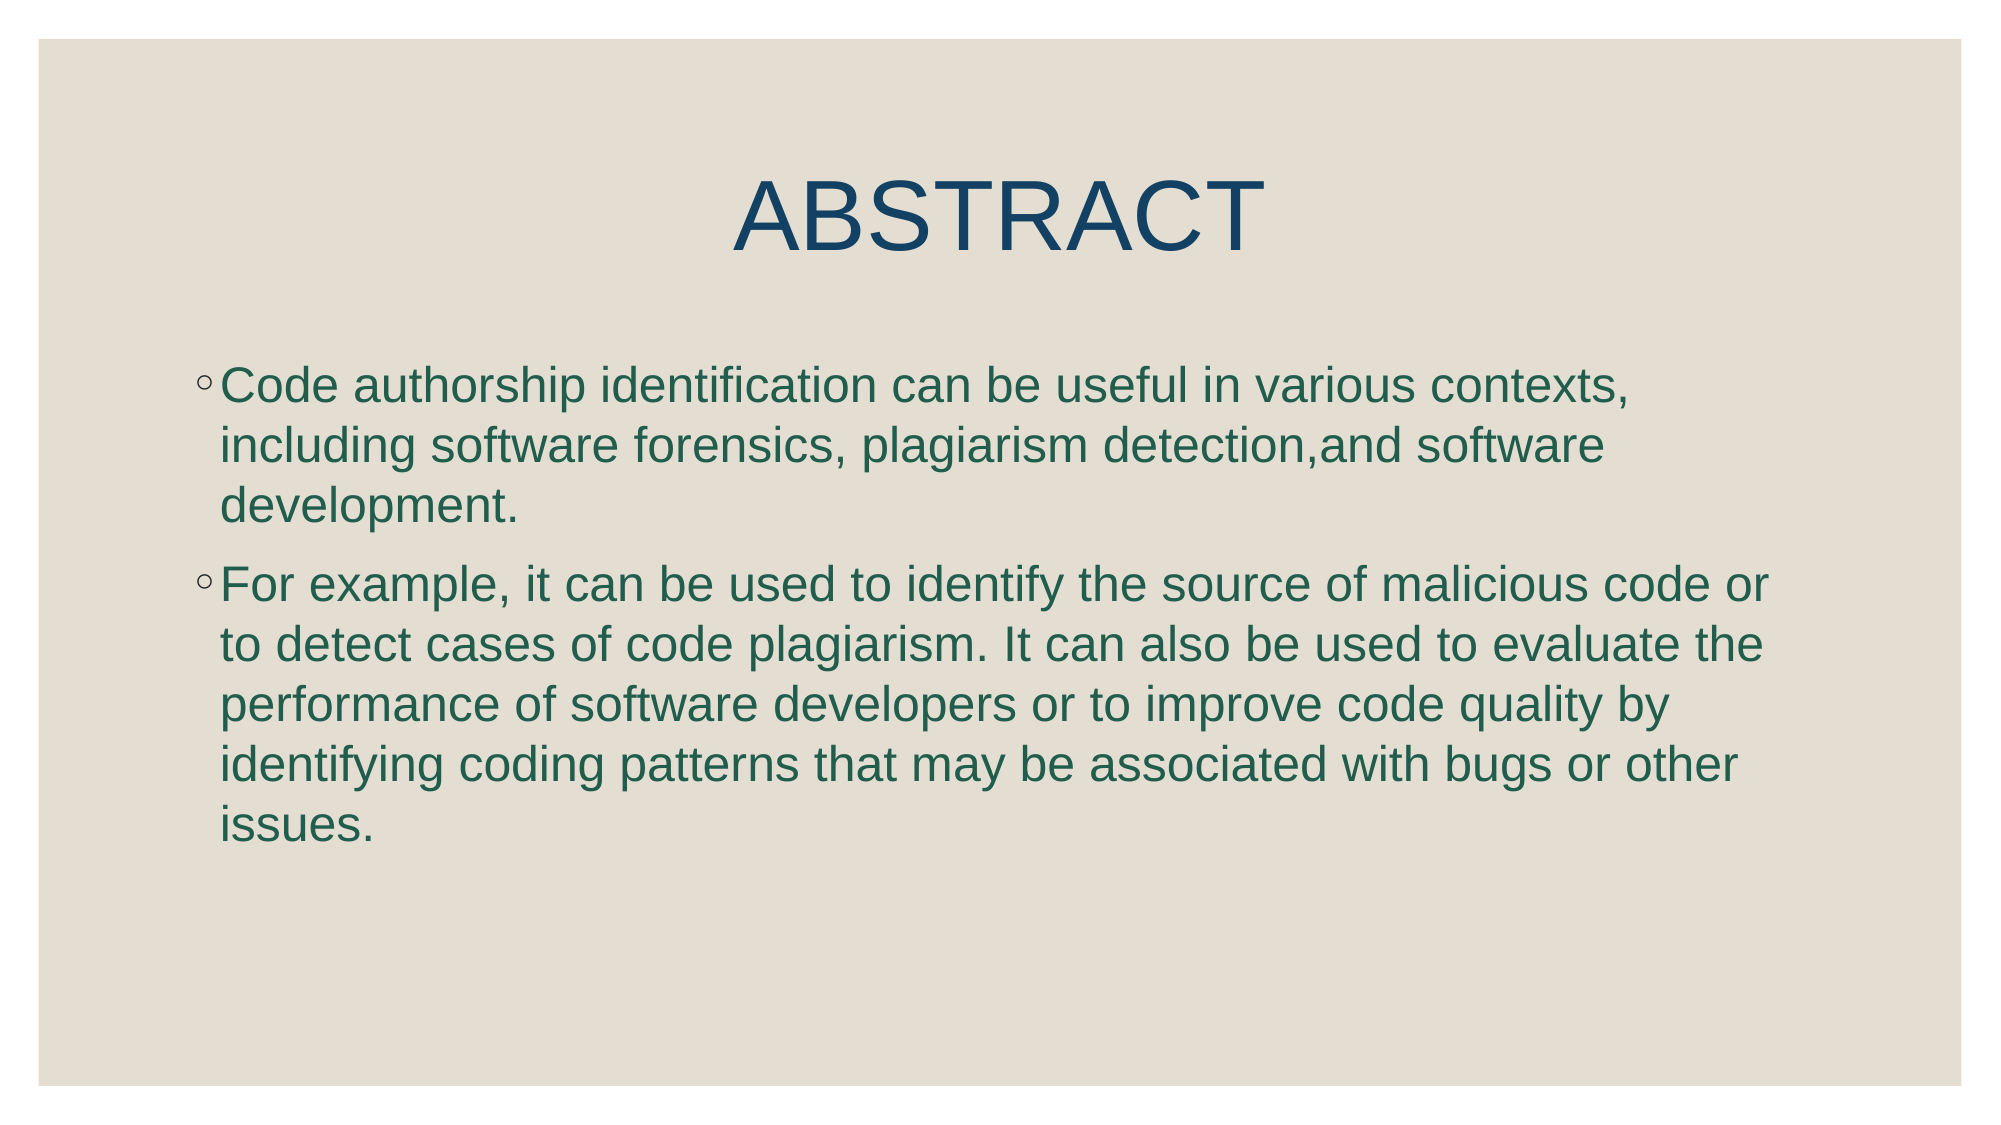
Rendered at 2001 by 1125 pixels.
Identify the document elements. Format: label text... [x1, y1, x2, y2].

title ABSTRACT [174, 105, 1825, 331]
list Code authorship identification can be useful in various contexts, including software forensics, plagiarism detection,and software development. For example, it can be used to identify the source of malicious code or to detect cases of code plagiarism. It can also be used to evaluate the performance of software developers or to improve code quality by identifying coding patterns that may be associated with bugs or other issues. [174, 345, 1825, 990]
